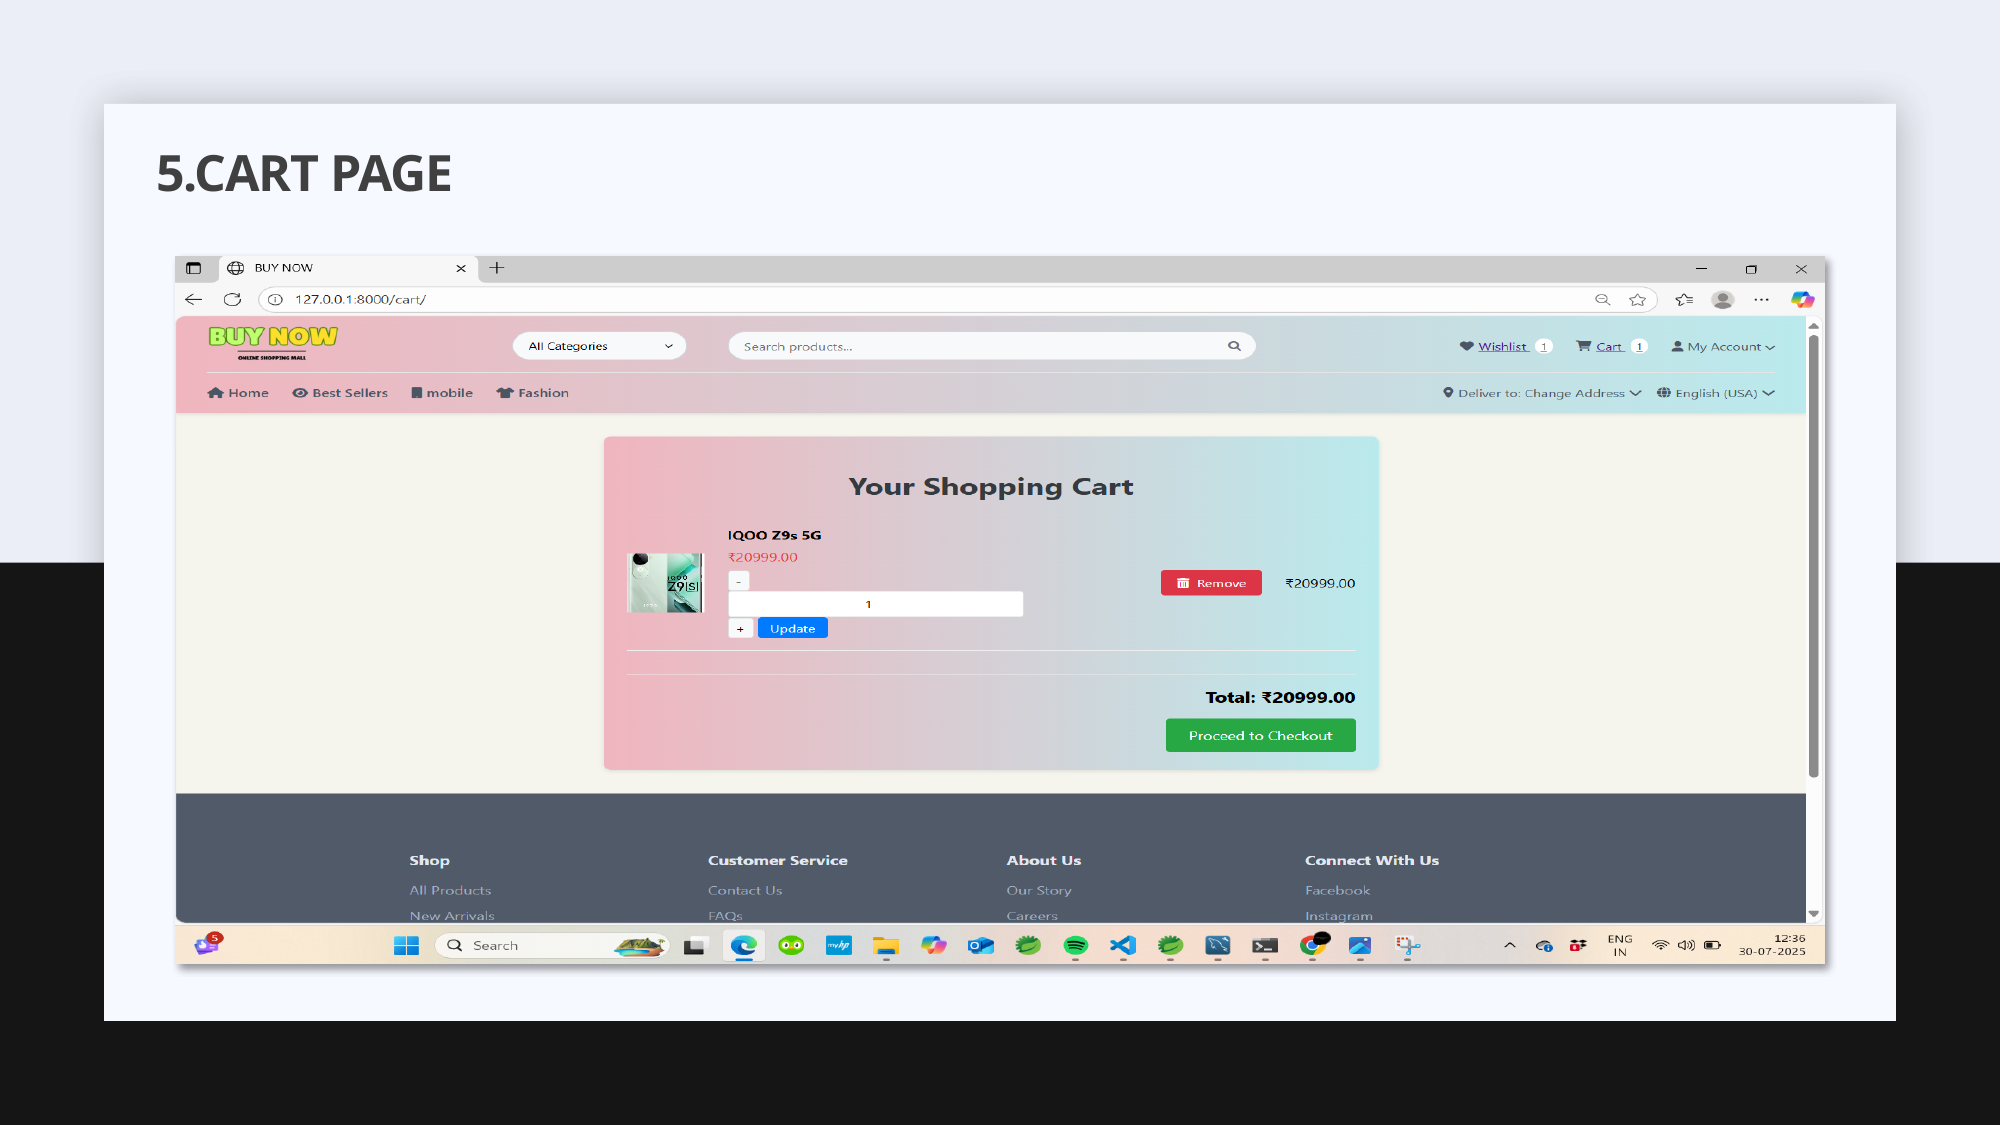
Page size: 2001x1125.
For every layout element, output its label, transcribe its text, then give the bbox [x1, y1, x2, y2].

title 5.cart page [128, 132, 722, 217]
picture [175, 255, 1825, 965]
